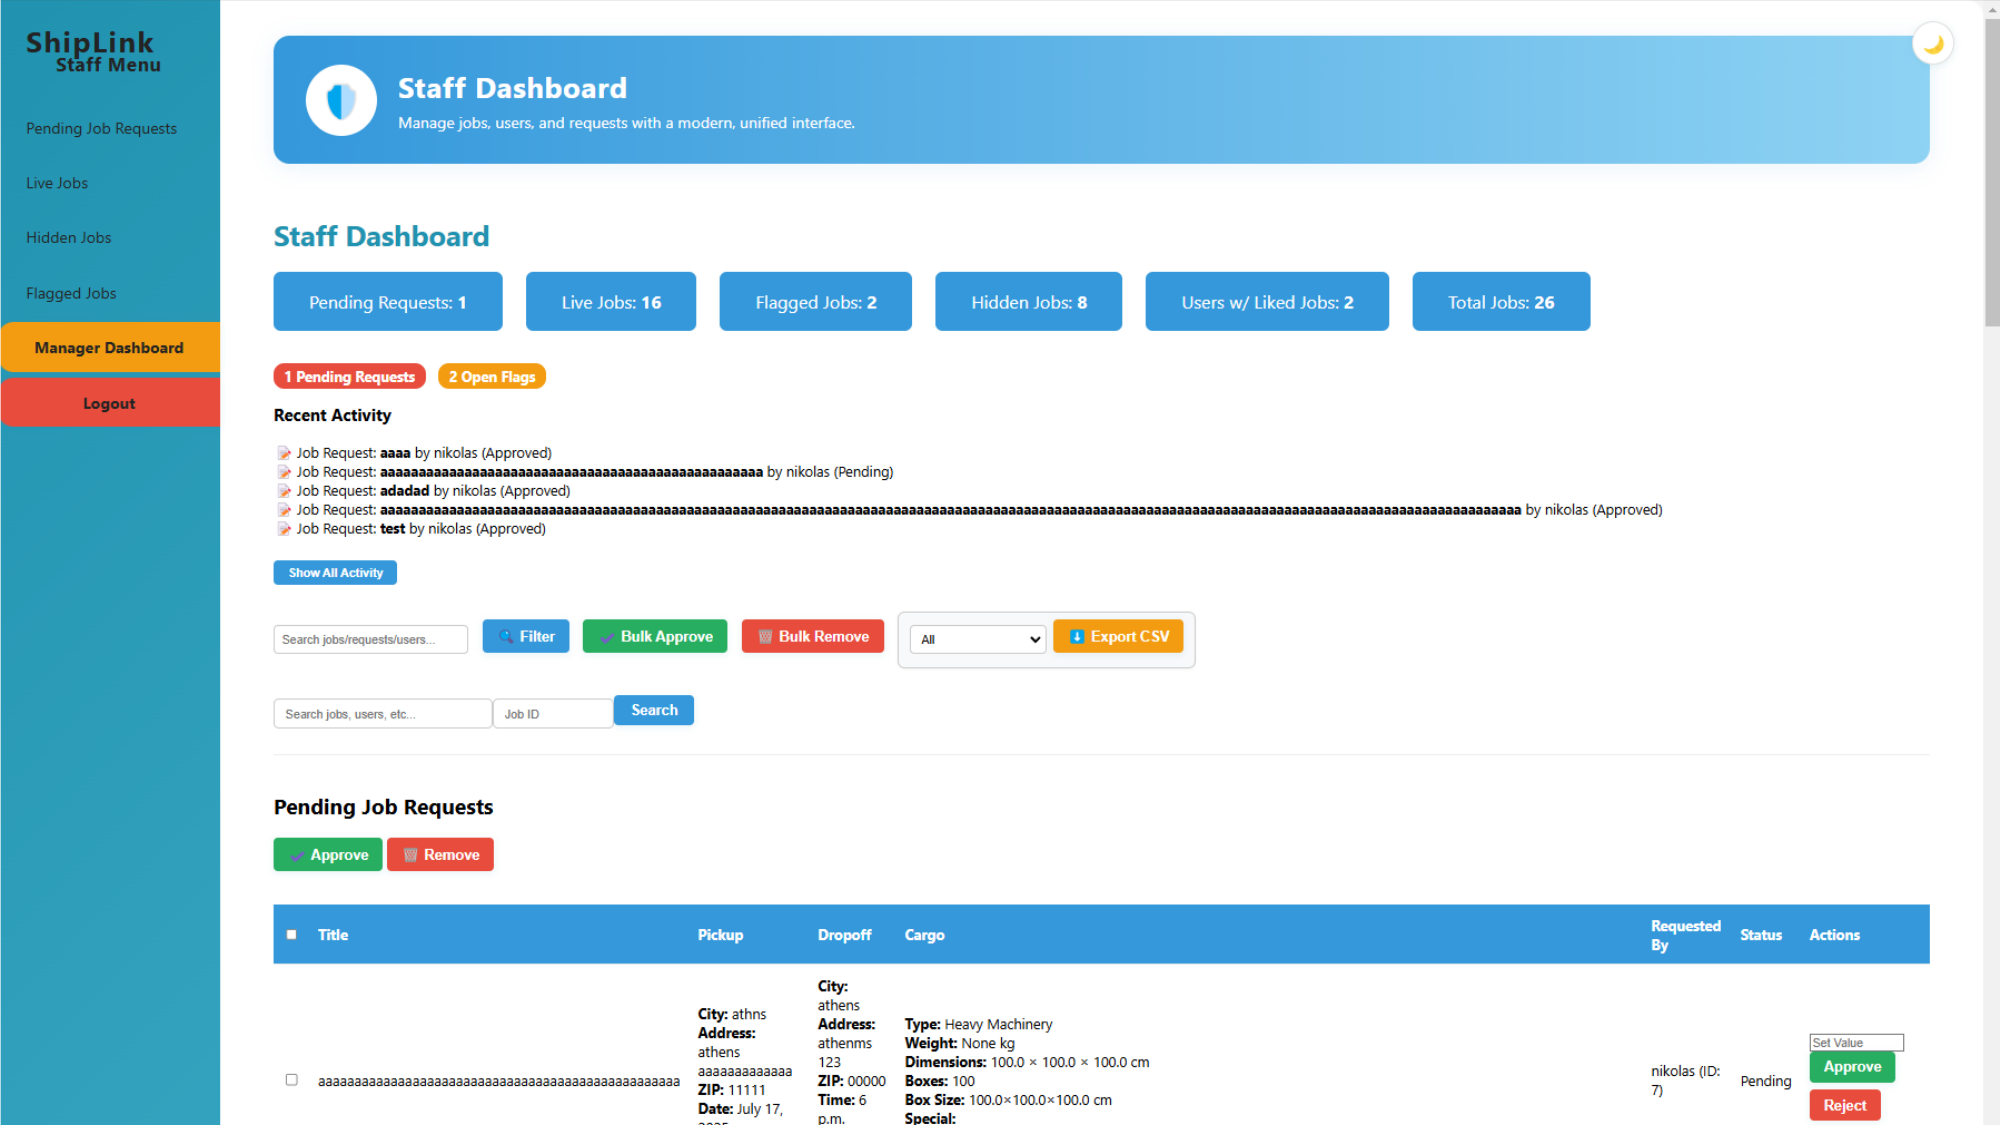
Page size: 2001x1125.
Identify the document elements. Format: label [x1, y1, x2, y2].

list [0, 0, 2000, 1125]
